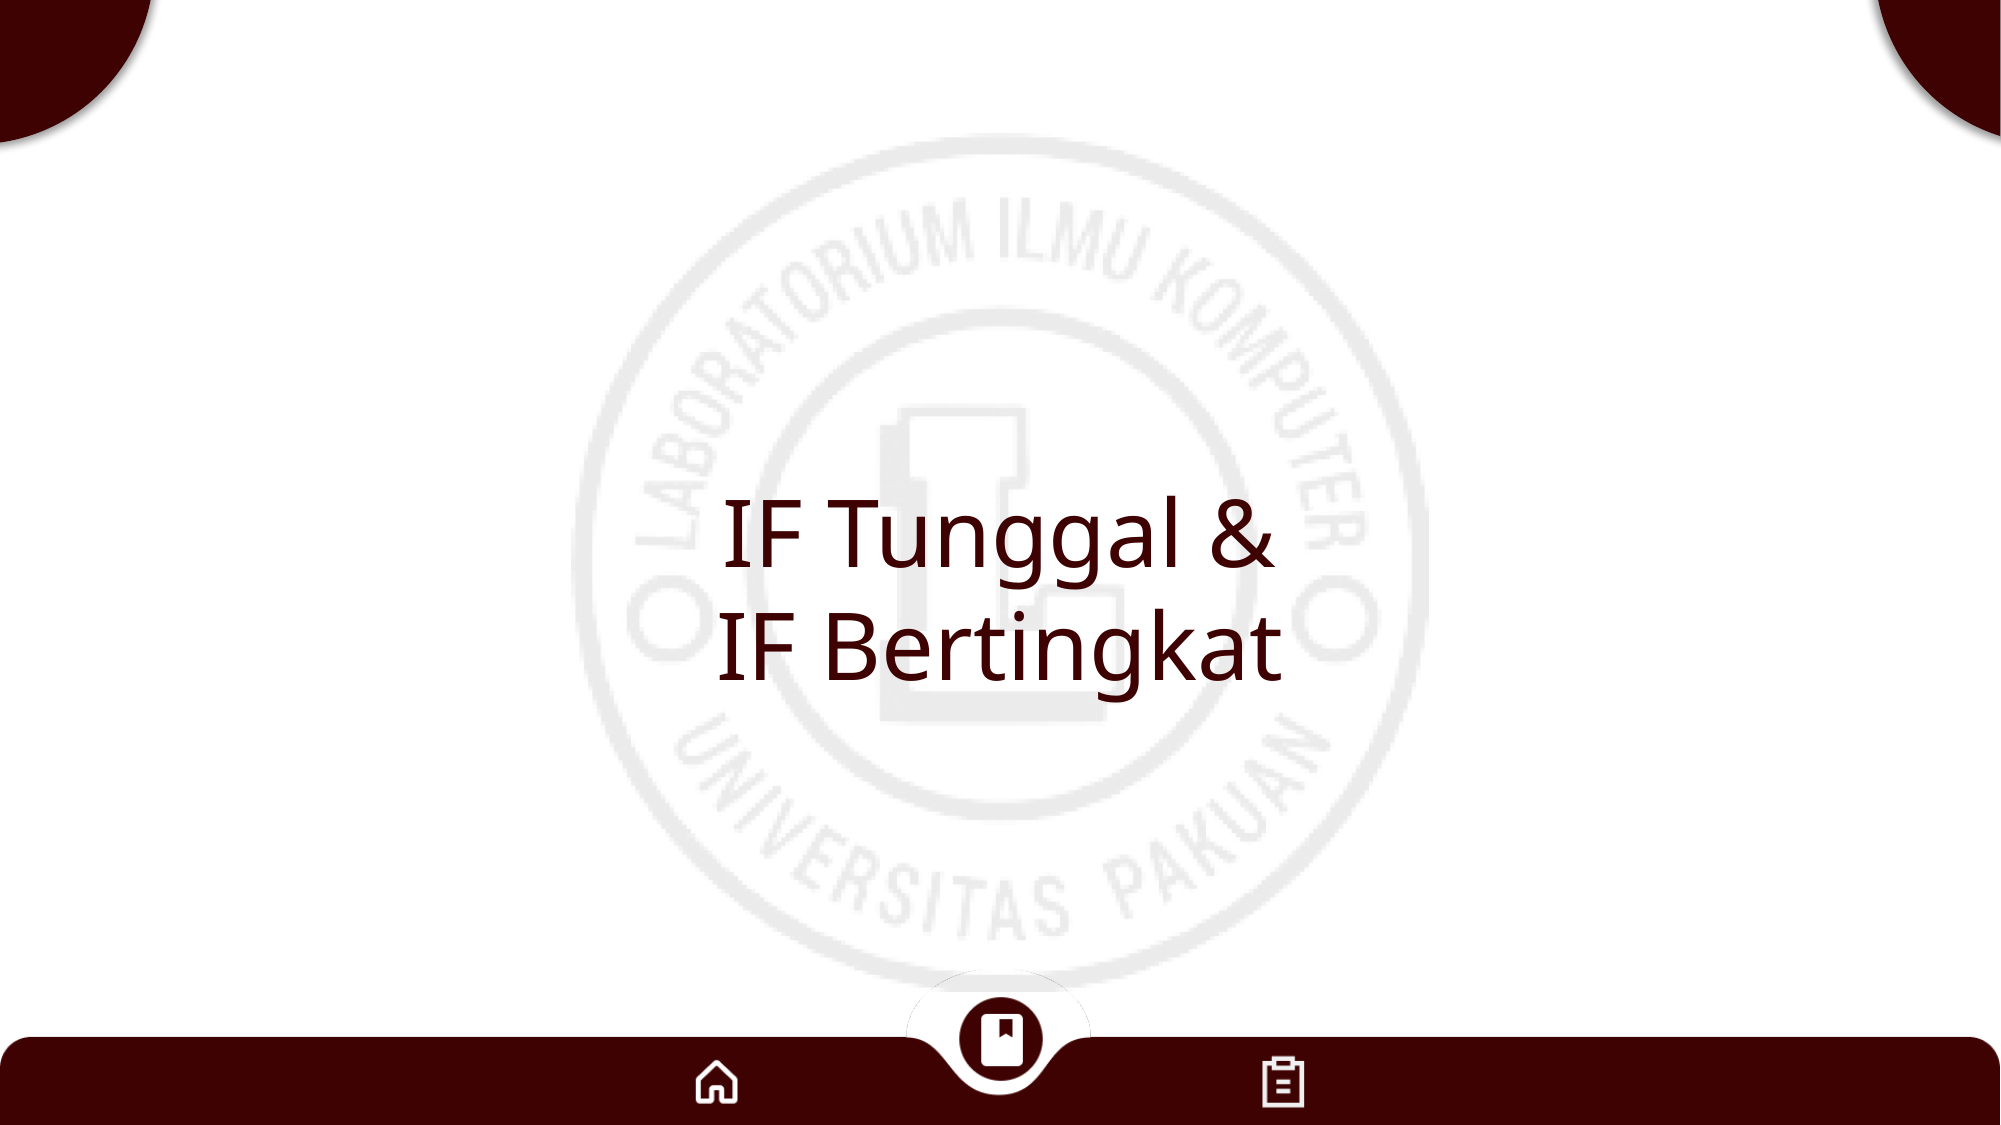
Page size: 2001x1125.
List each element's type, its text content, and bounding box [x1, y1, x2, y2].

title IF Tunggal & IF Bertingkat [369, 562, 1631, 707]
picture [571, 133, 1429, 562]
picture [0, 707, 2000, 1125]
